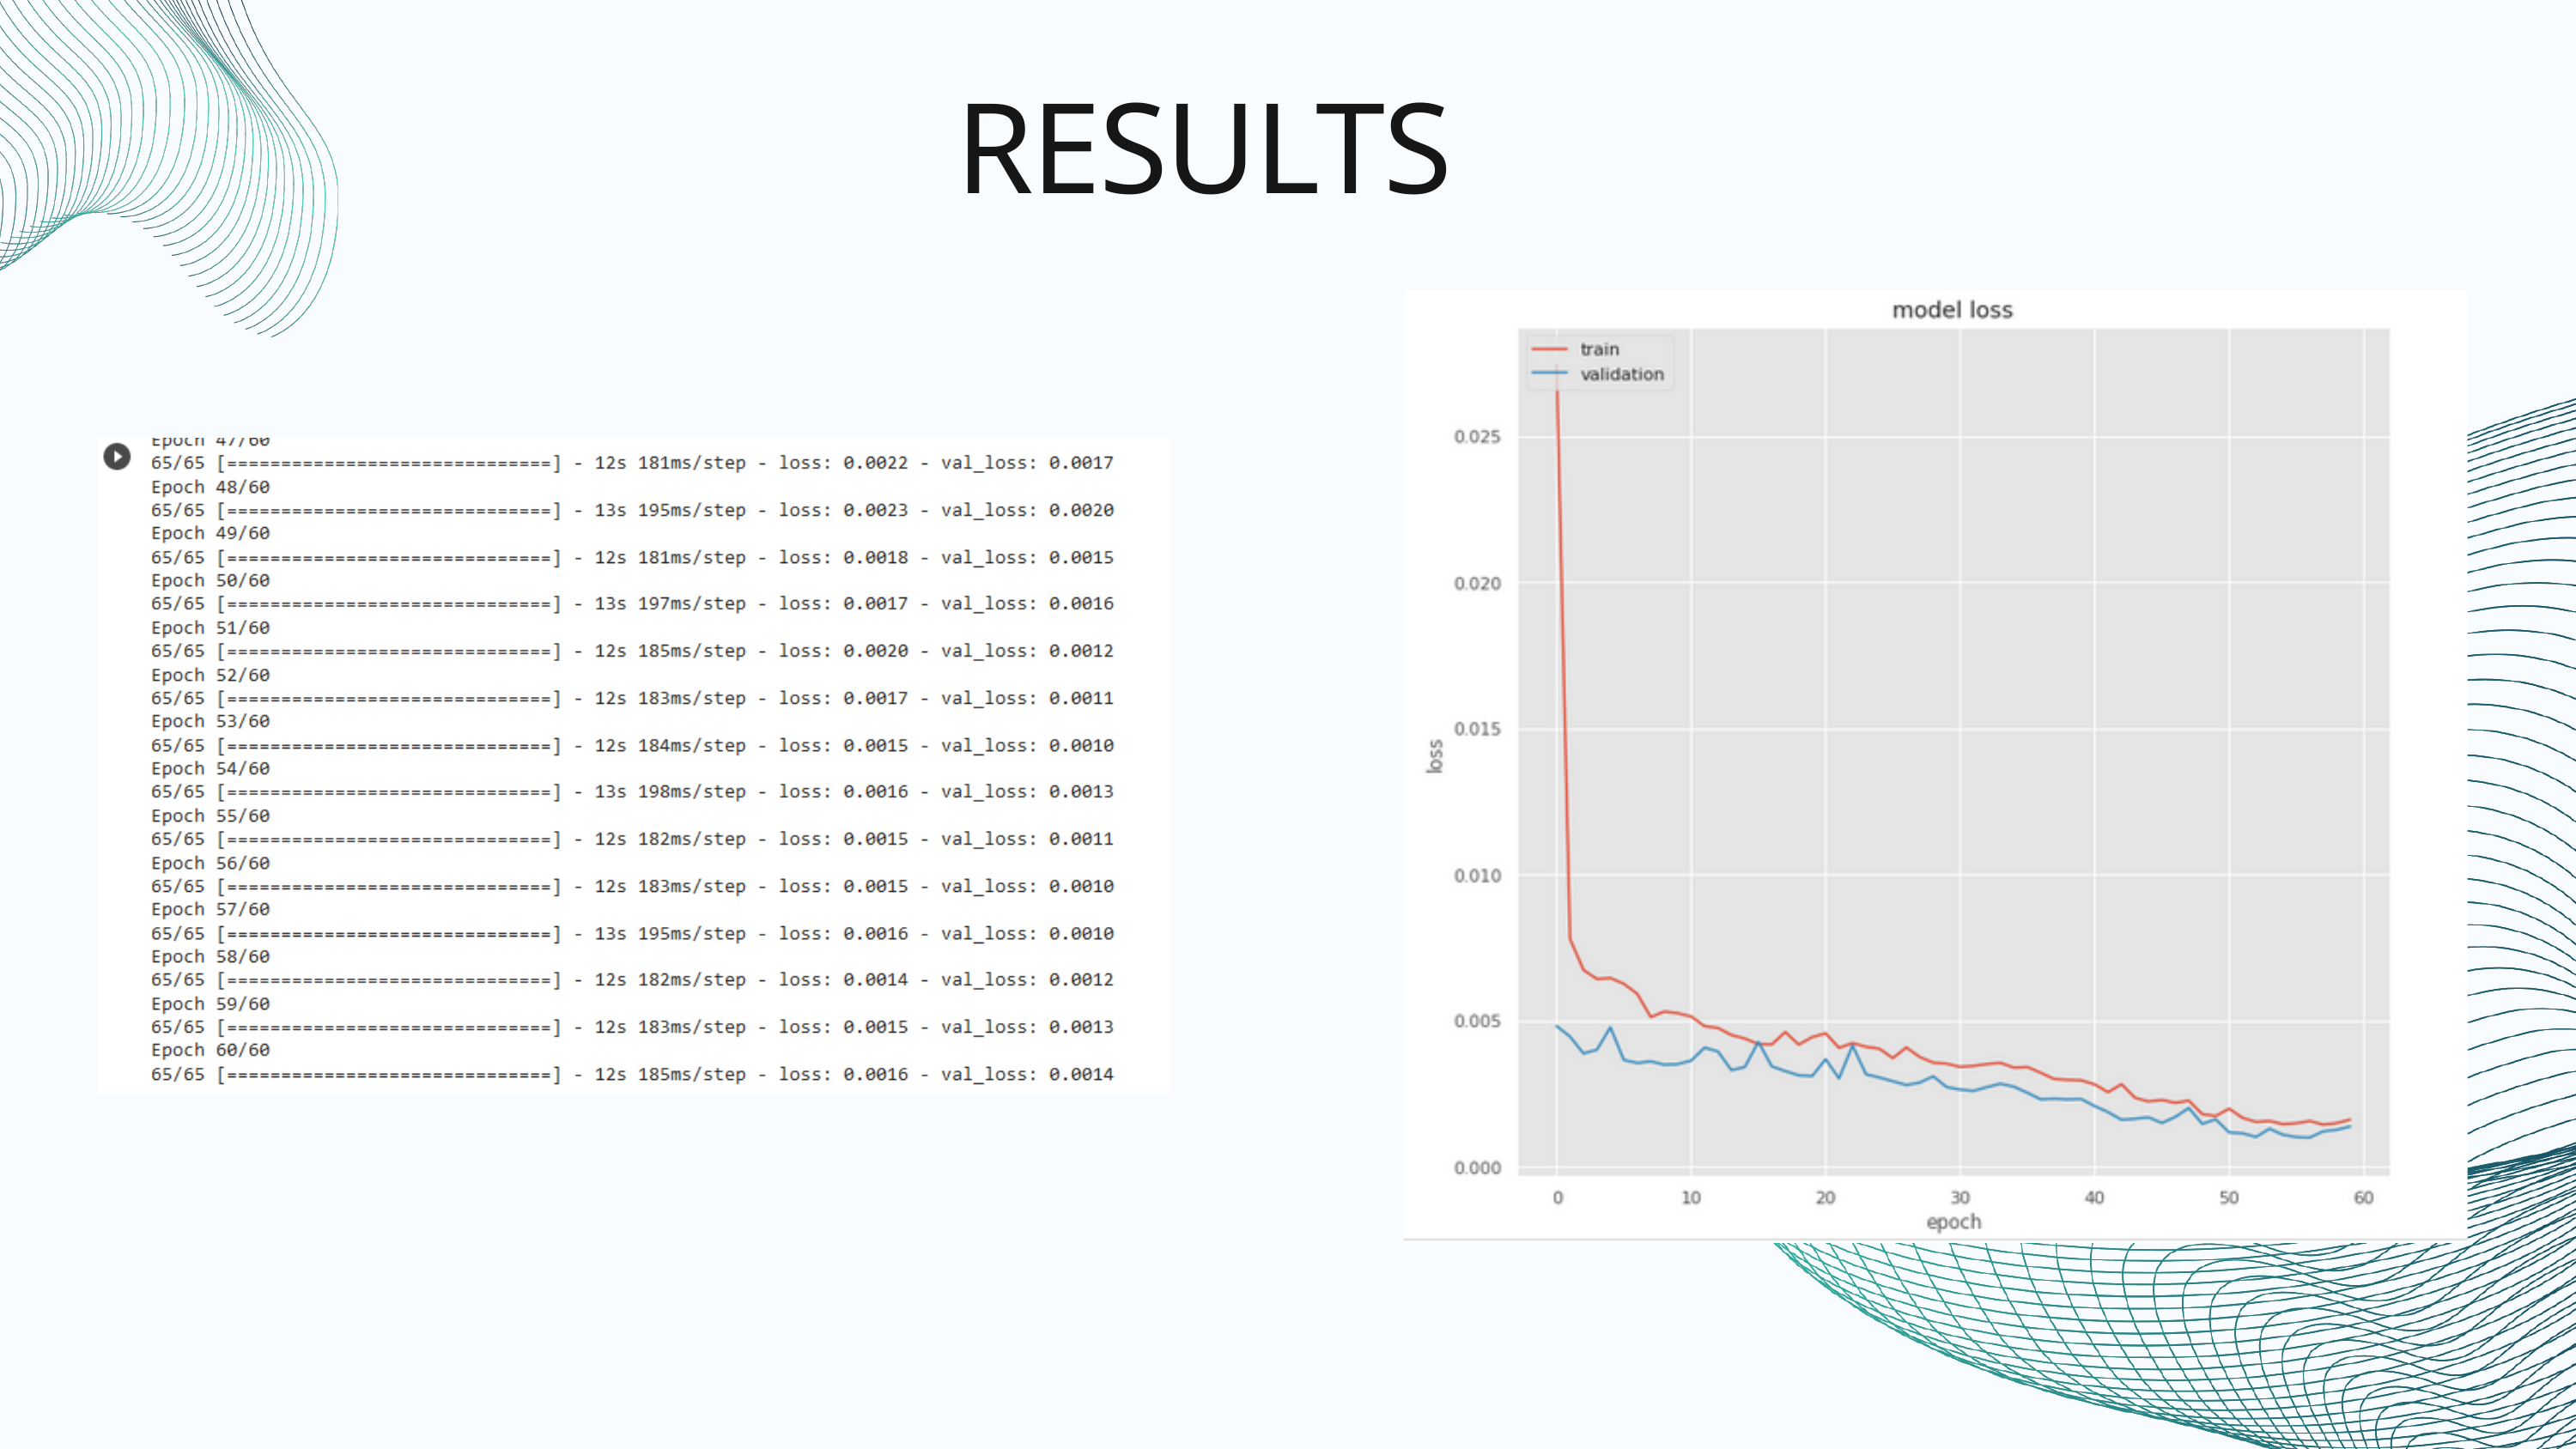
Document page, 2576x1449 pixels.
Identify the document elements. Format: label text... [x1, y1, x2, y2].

text_box [1404, 290, 2468, 1243]
text_box [0, 0, 338, 338]
text_box RESULTS [956, 43, 2390, 219]
text_box [1528, 368, 2576, 1449]
text_box [97, 438, 1171, 1096]
